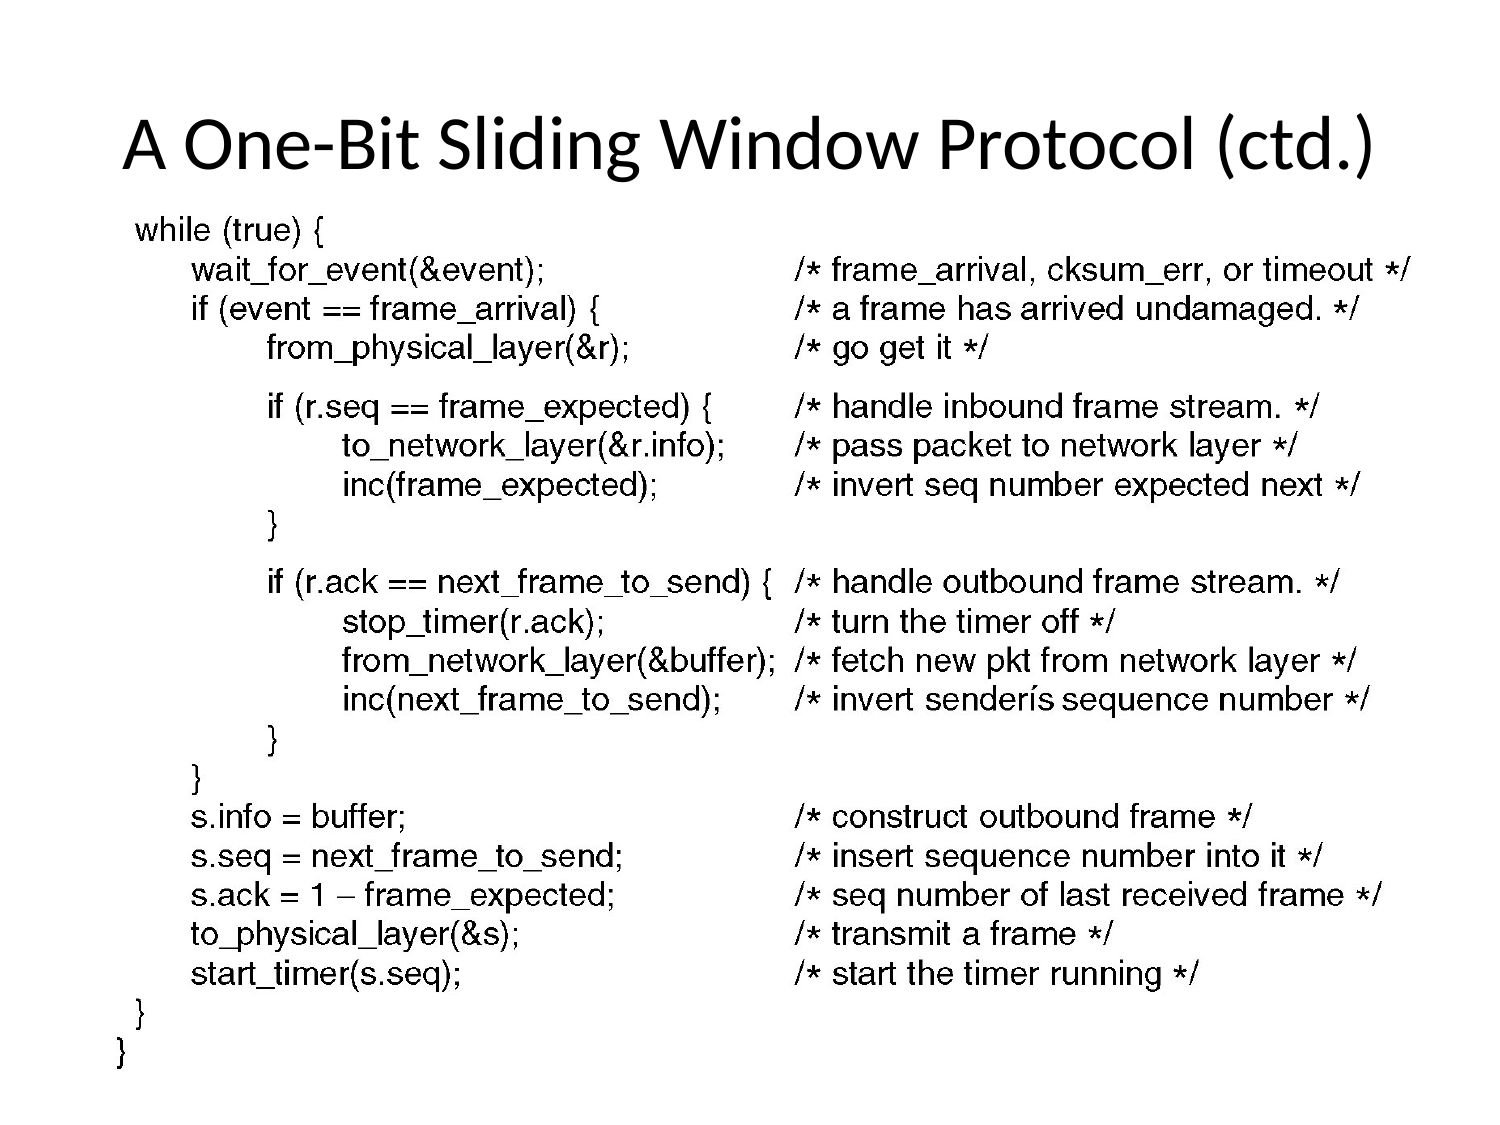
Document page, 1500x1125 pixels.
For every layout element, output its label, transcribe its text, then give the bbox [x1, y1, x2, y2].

title A One-Bit Sliding Window Protocol (ctd.) [75, 45, 1425, 233]
picture [115, 205, 1424, 1071]
